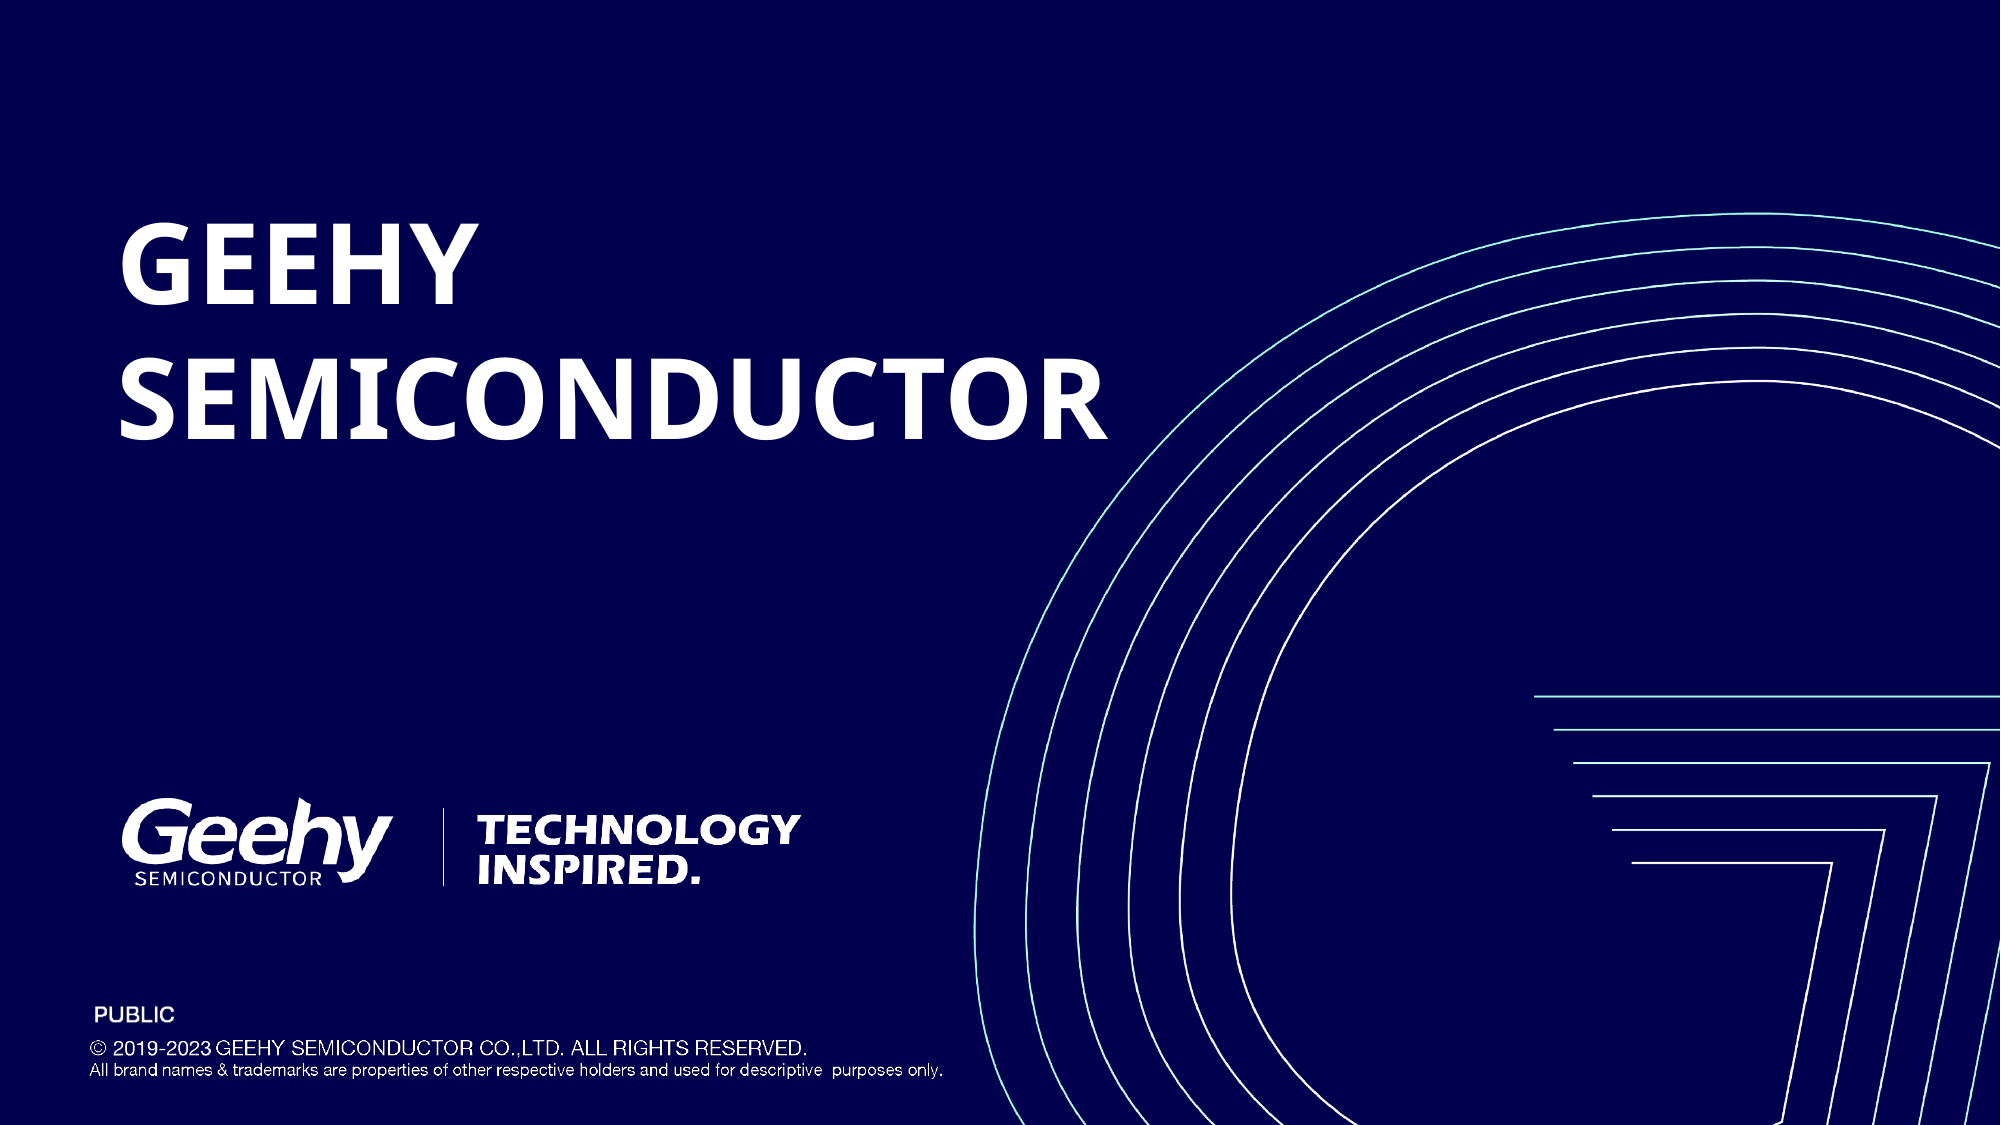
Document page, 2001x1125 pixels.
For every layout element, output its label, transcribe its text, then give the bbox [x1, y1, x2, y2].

picture [973, 212, 2000, 1125]
picture [78, 993, 190, 1041]
picture [122, 797, 402, 886]
text_box GEEHY SEMICONDUCTOR [101, 184, 1174, 470]
